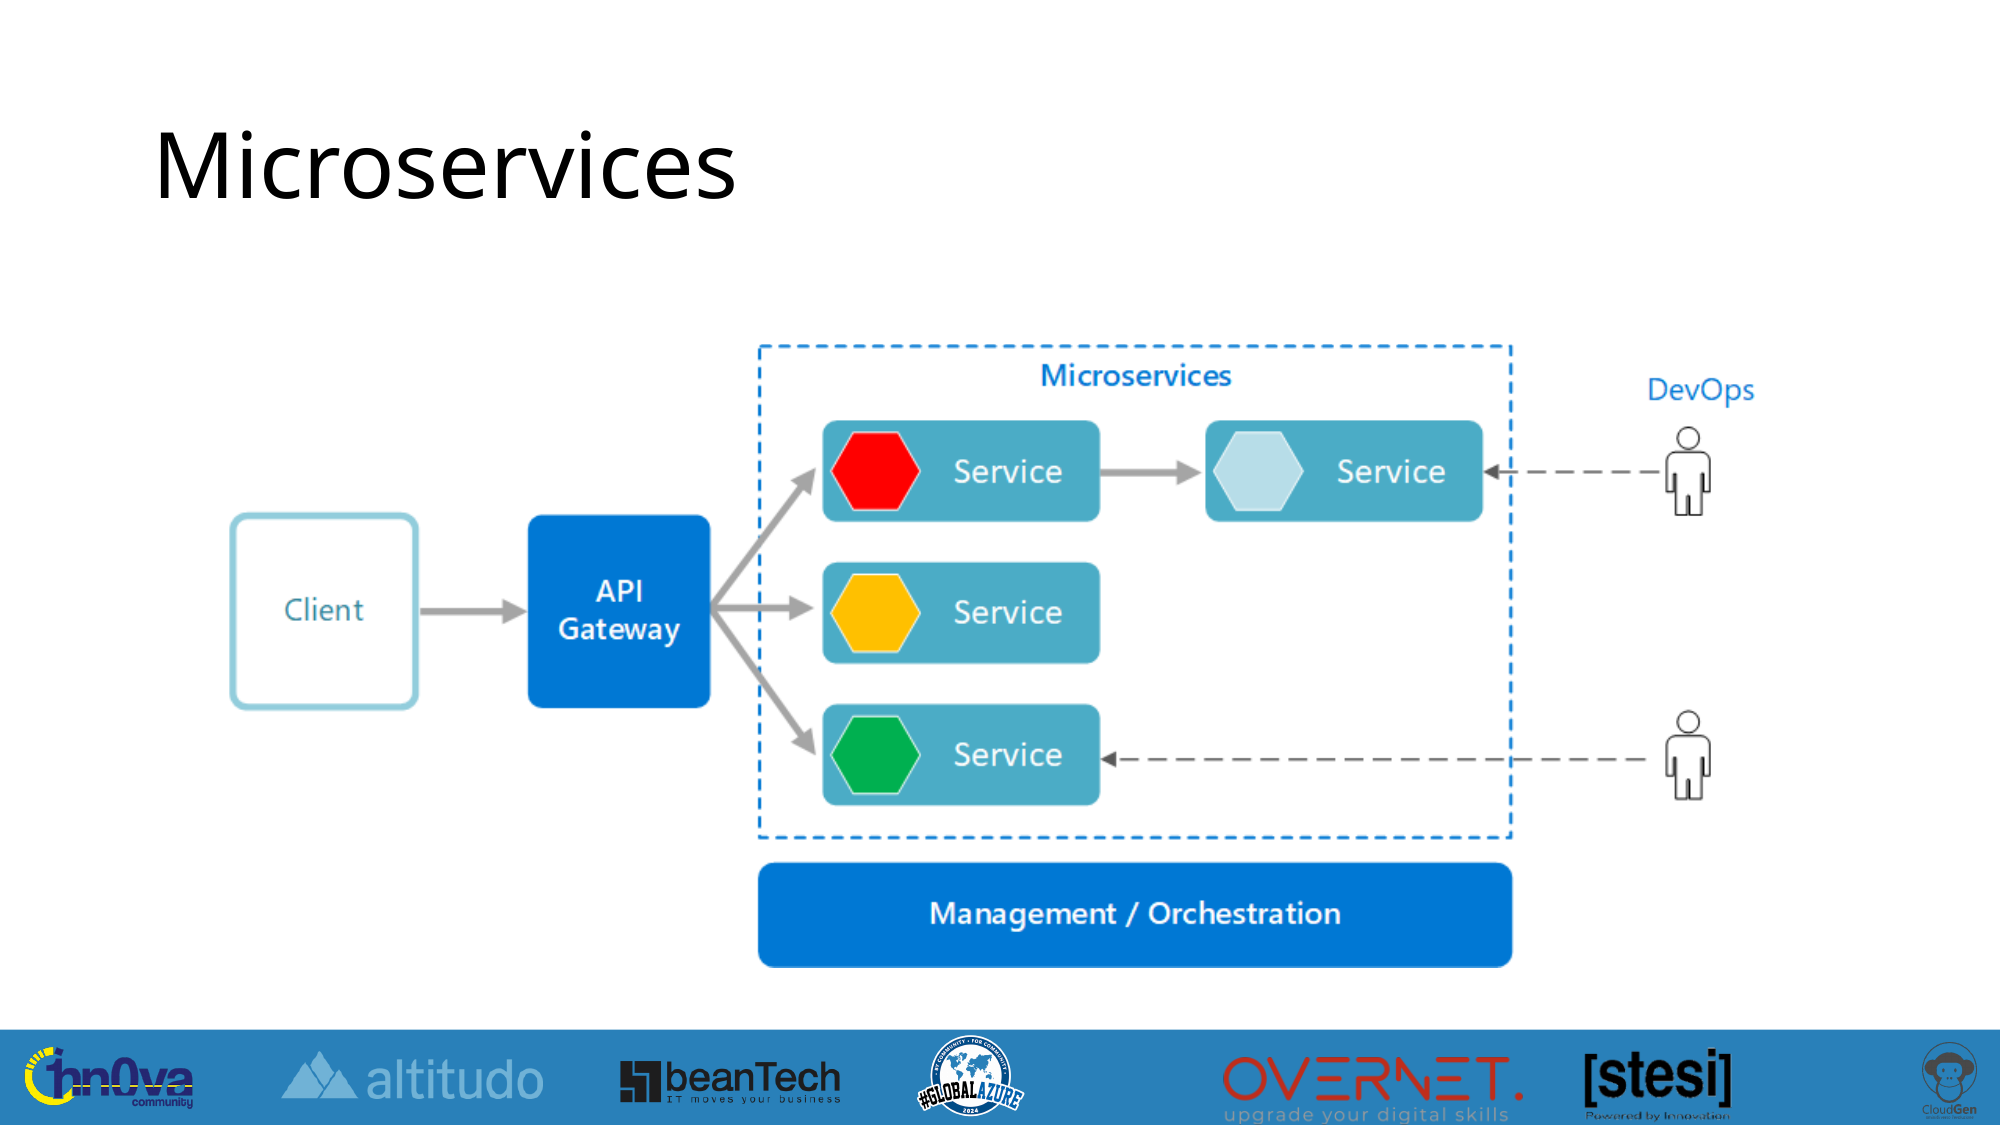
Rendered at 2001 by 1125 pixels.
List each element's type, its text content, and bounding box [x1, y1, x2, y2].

picture [264, 1026, 864, 1125]
picture [1206, 1027, 1751, 1125]
picture [22, 1042, 199, 1114]
picture [1912, 1034, 1985, 1125]
picture [905, 1030, 1028, 1125]
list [228, 344, 1771, 969]
title Microservices [137, 59, 1863, 278]
